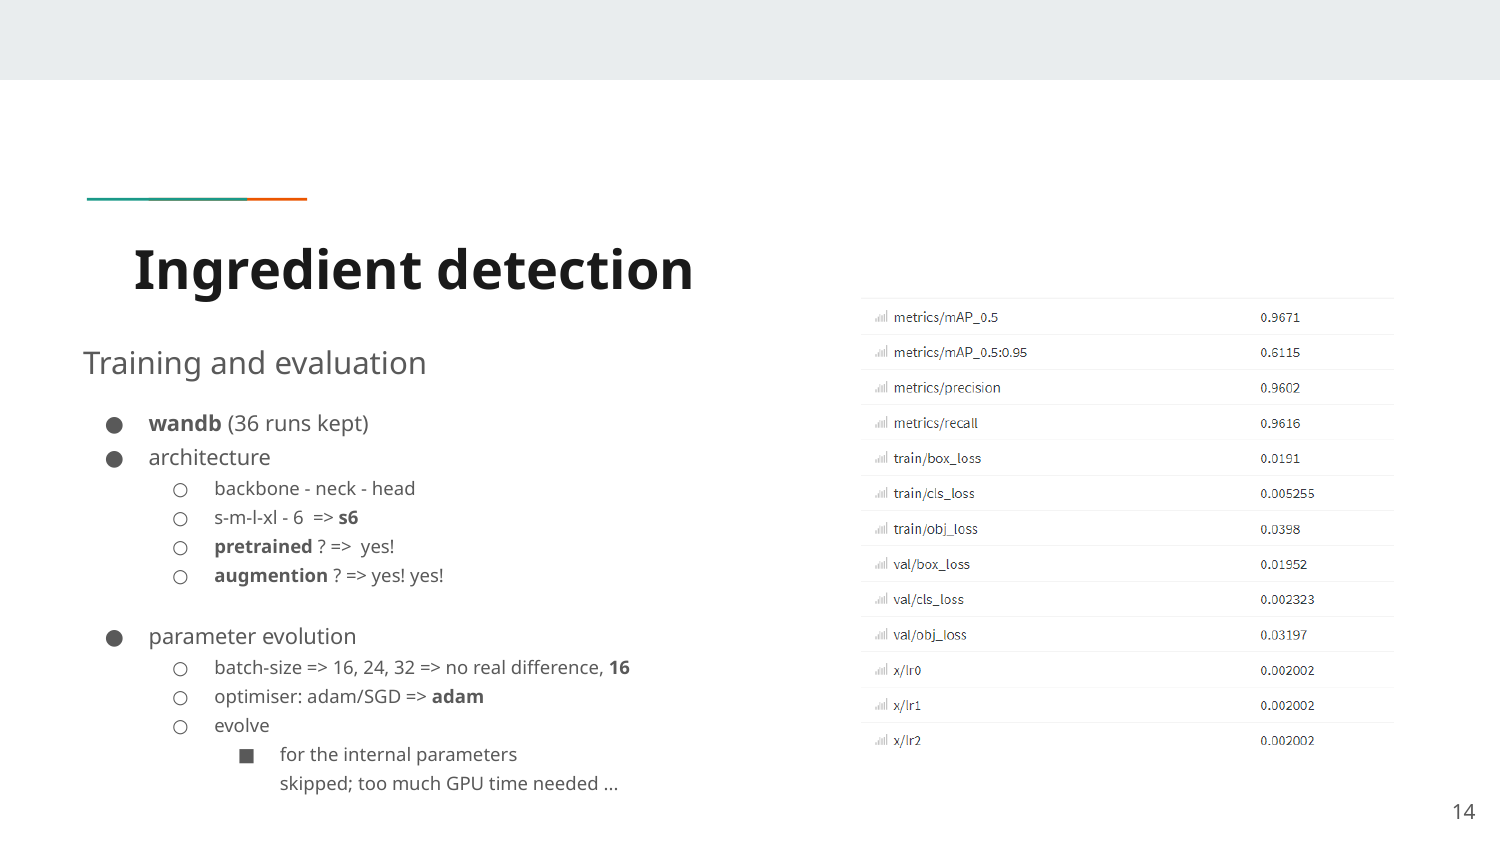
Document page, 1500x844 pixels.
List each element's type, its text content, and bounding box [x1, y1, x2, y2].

list Training and evaluation wandb (36 runs kept) architecture backbone - neck - head s-m-l-xl - 6 => s6 pretrained ? => yes! augmention ? => yes! yes! parameter evolution batch-size => 16, 24, 32 => no real difference, 16 optimiser: adam/SGD => adam evolve for the internal parameters skipped; too much GPU time needed ... [68, 319, 963, 814]
slide_number ‹#› [1400, 779, 1491, 844]
picture [861, 297, 1395, 754]
title Ingredient detection [119, 216, 773, 319]
